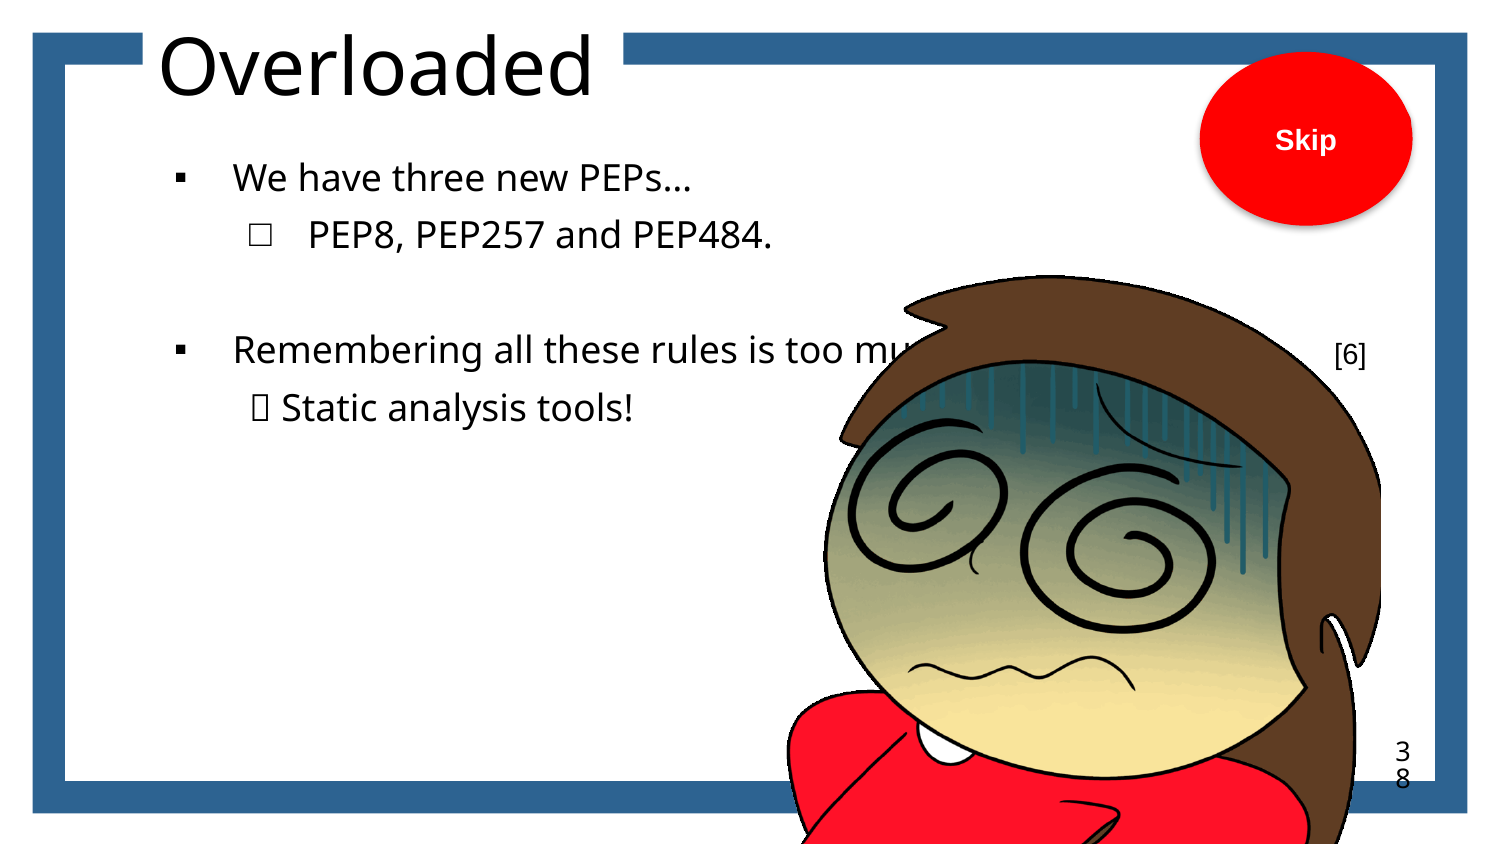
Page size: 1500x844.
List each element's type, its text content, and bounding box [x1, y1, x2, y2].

slide_number 38 [1385, 718, 1430, 788]
picture [750, 263, 1381, 844]
title Overloaded [142, 0, 624, 138]
list We have three new PEPs… PEP8, PEP257 and PEP484. Remembering all these rules is too much.  Static analysis tools! [142, 138, 1358, 731]
text_box Skip [1201, 53, 1411, 224]
